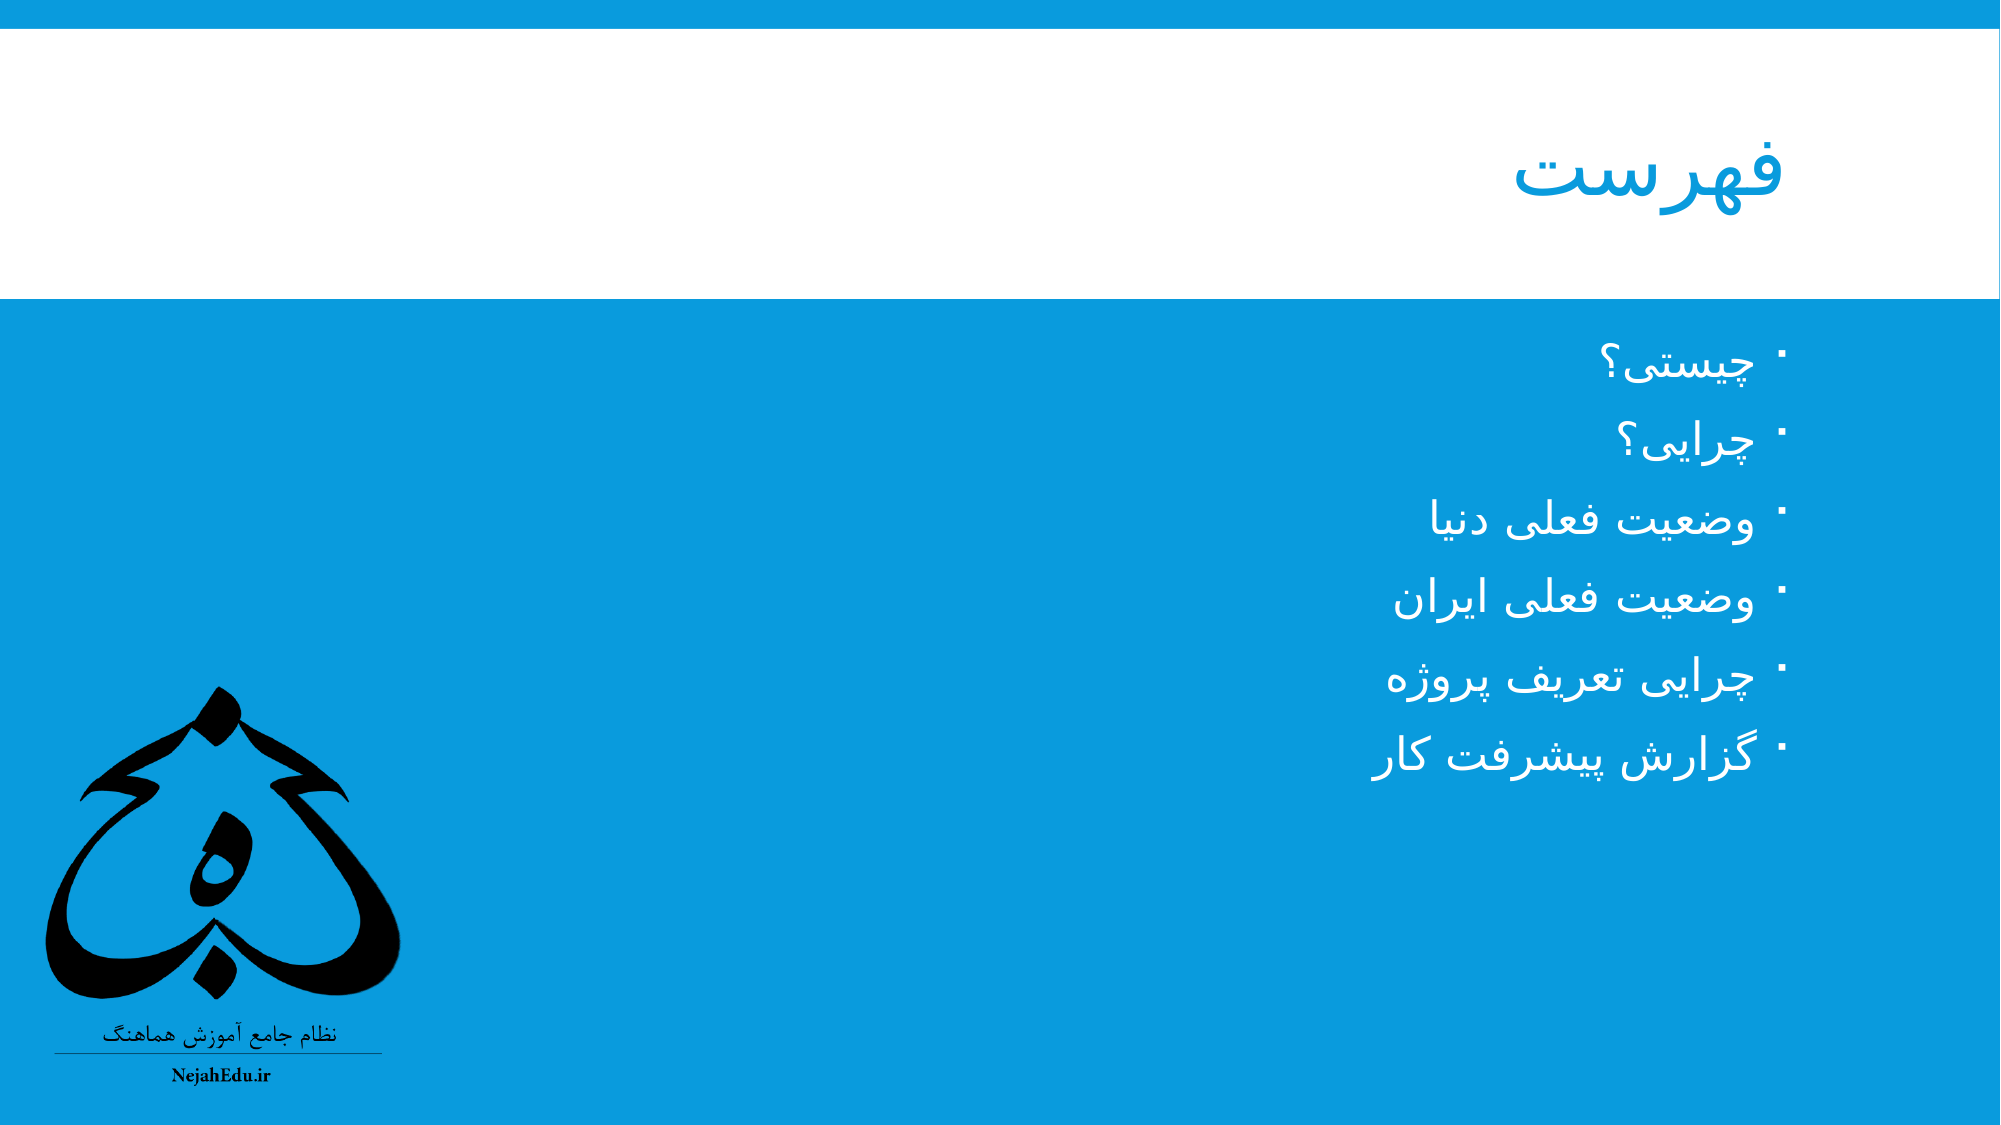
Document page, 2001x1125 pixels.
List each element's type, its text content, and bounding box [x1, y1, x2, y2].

picture [47, 689, 398, 997]
list چیستی؟ چرایی؟ وضعیت فعلی دنیا وضعیت فعلی ایران چرایی تعریف پروژه گزارش پیشرفت کار [197, 329, 1803, 1020]
title فهرست [197, 46, 1803, 295]
picture [195, 947, 236, 998]
